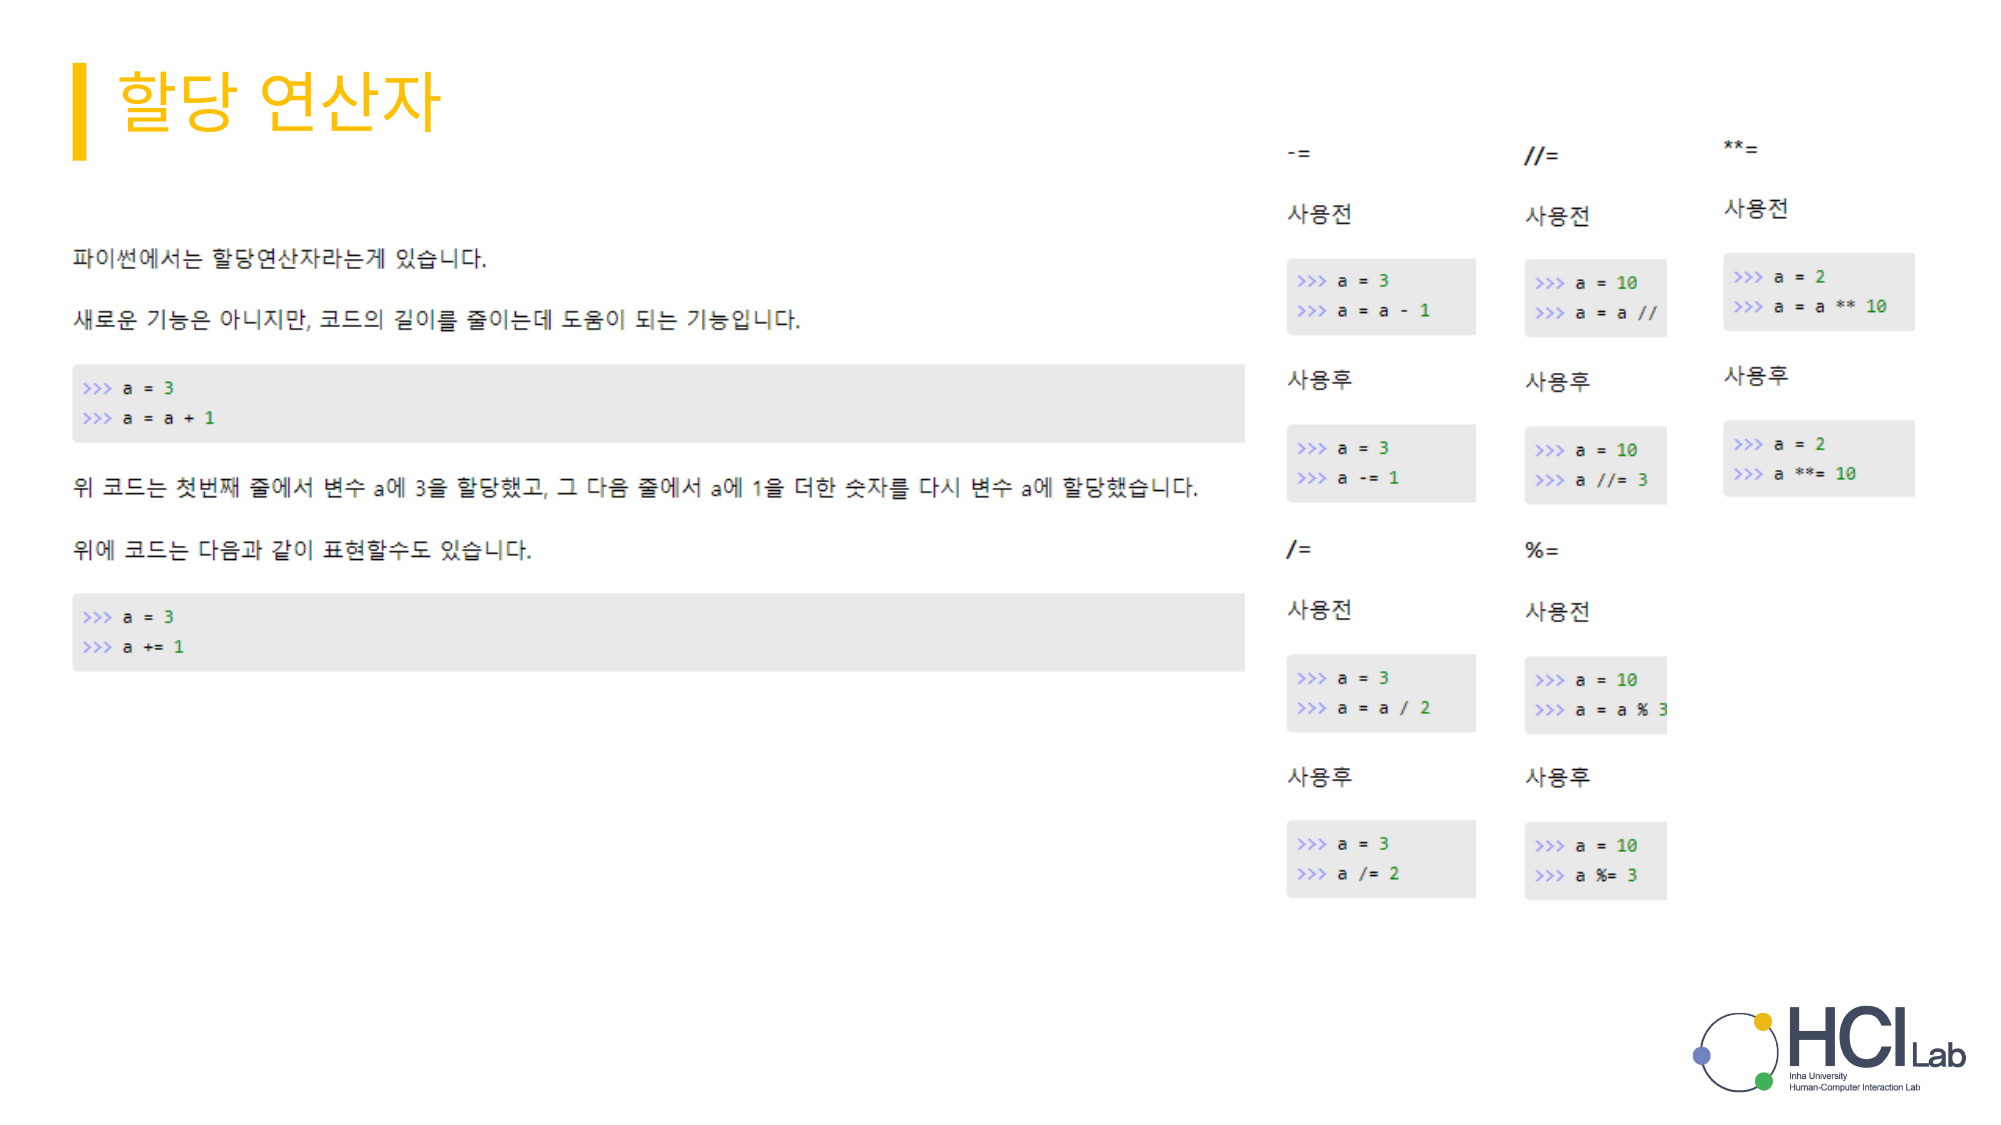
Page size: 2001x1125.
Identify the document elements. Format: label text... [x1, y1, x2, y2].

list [31, 211, 1245, 686]
picture [1697, 124, 1915, 519]
picture [1265, 129, 1476, 911]
picture [1506, 124, 1667, 916]
picture [1685, 997, 1974, 1101]
list 할당 연산자 [101, 62, 1231, 161]
